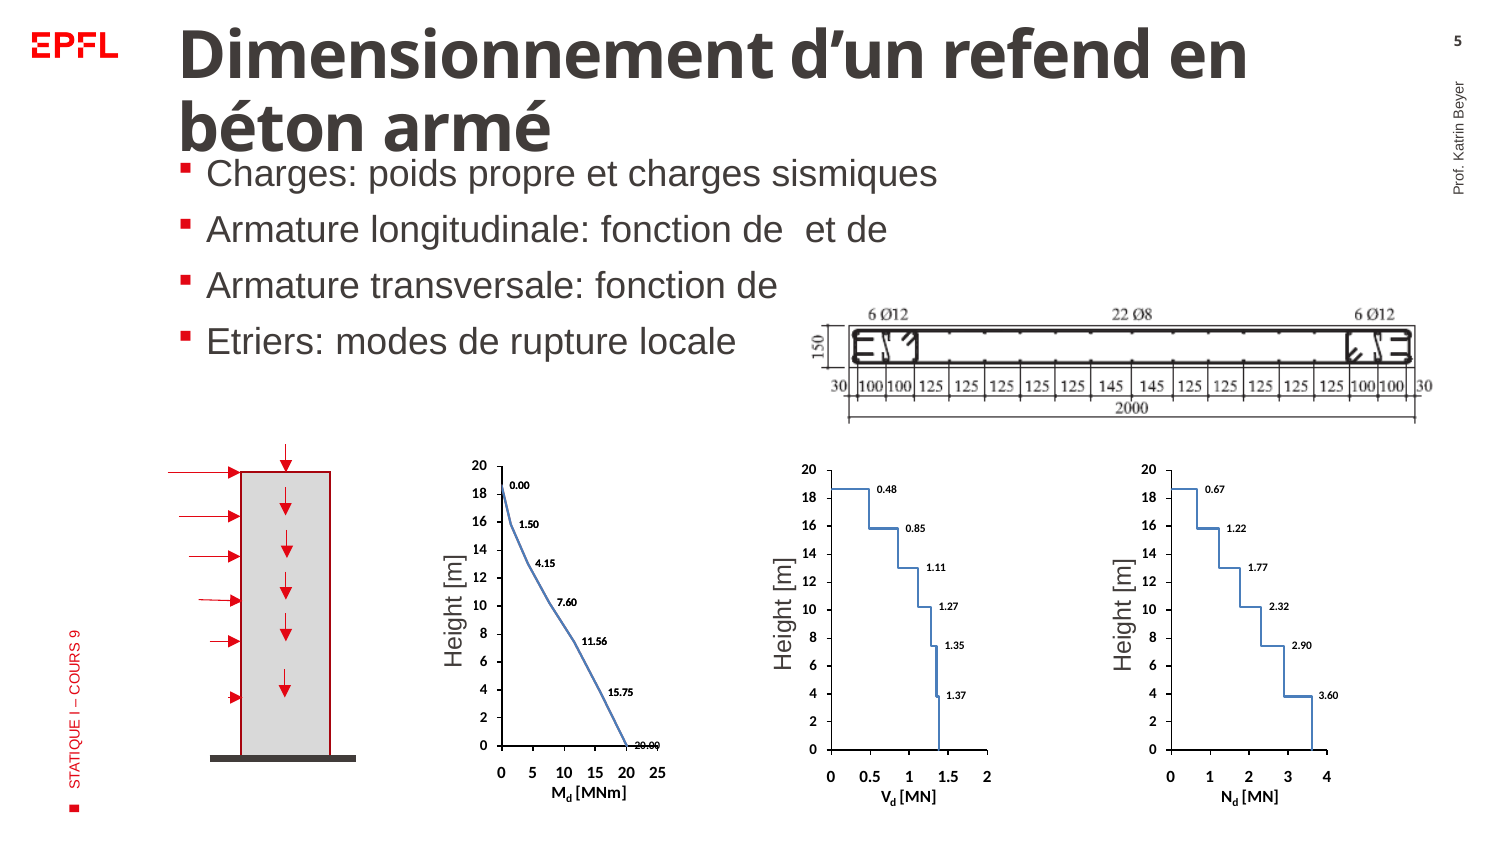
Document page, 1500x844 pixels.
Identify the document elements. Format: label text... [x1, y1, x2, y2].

picture [798, 282, 1459, 445]
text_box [758, 455, 1003, 809]
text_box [167, 444, 357, 759]
picture [21, 21, 129, 69]
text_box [429, 451, 673, 805]
slide_number 5 [1415, 32, 1500, 59]
footer Prof. Katrin Beyer [1415, 59, 1500, 641]
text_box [1098, 455, 1343, 809]
title Dimensionnement d’un refend en béton armé [148, 21, 1300, 198]
slide_number STATIQUE I – COURS 9 [0, 256, 149, 805]
